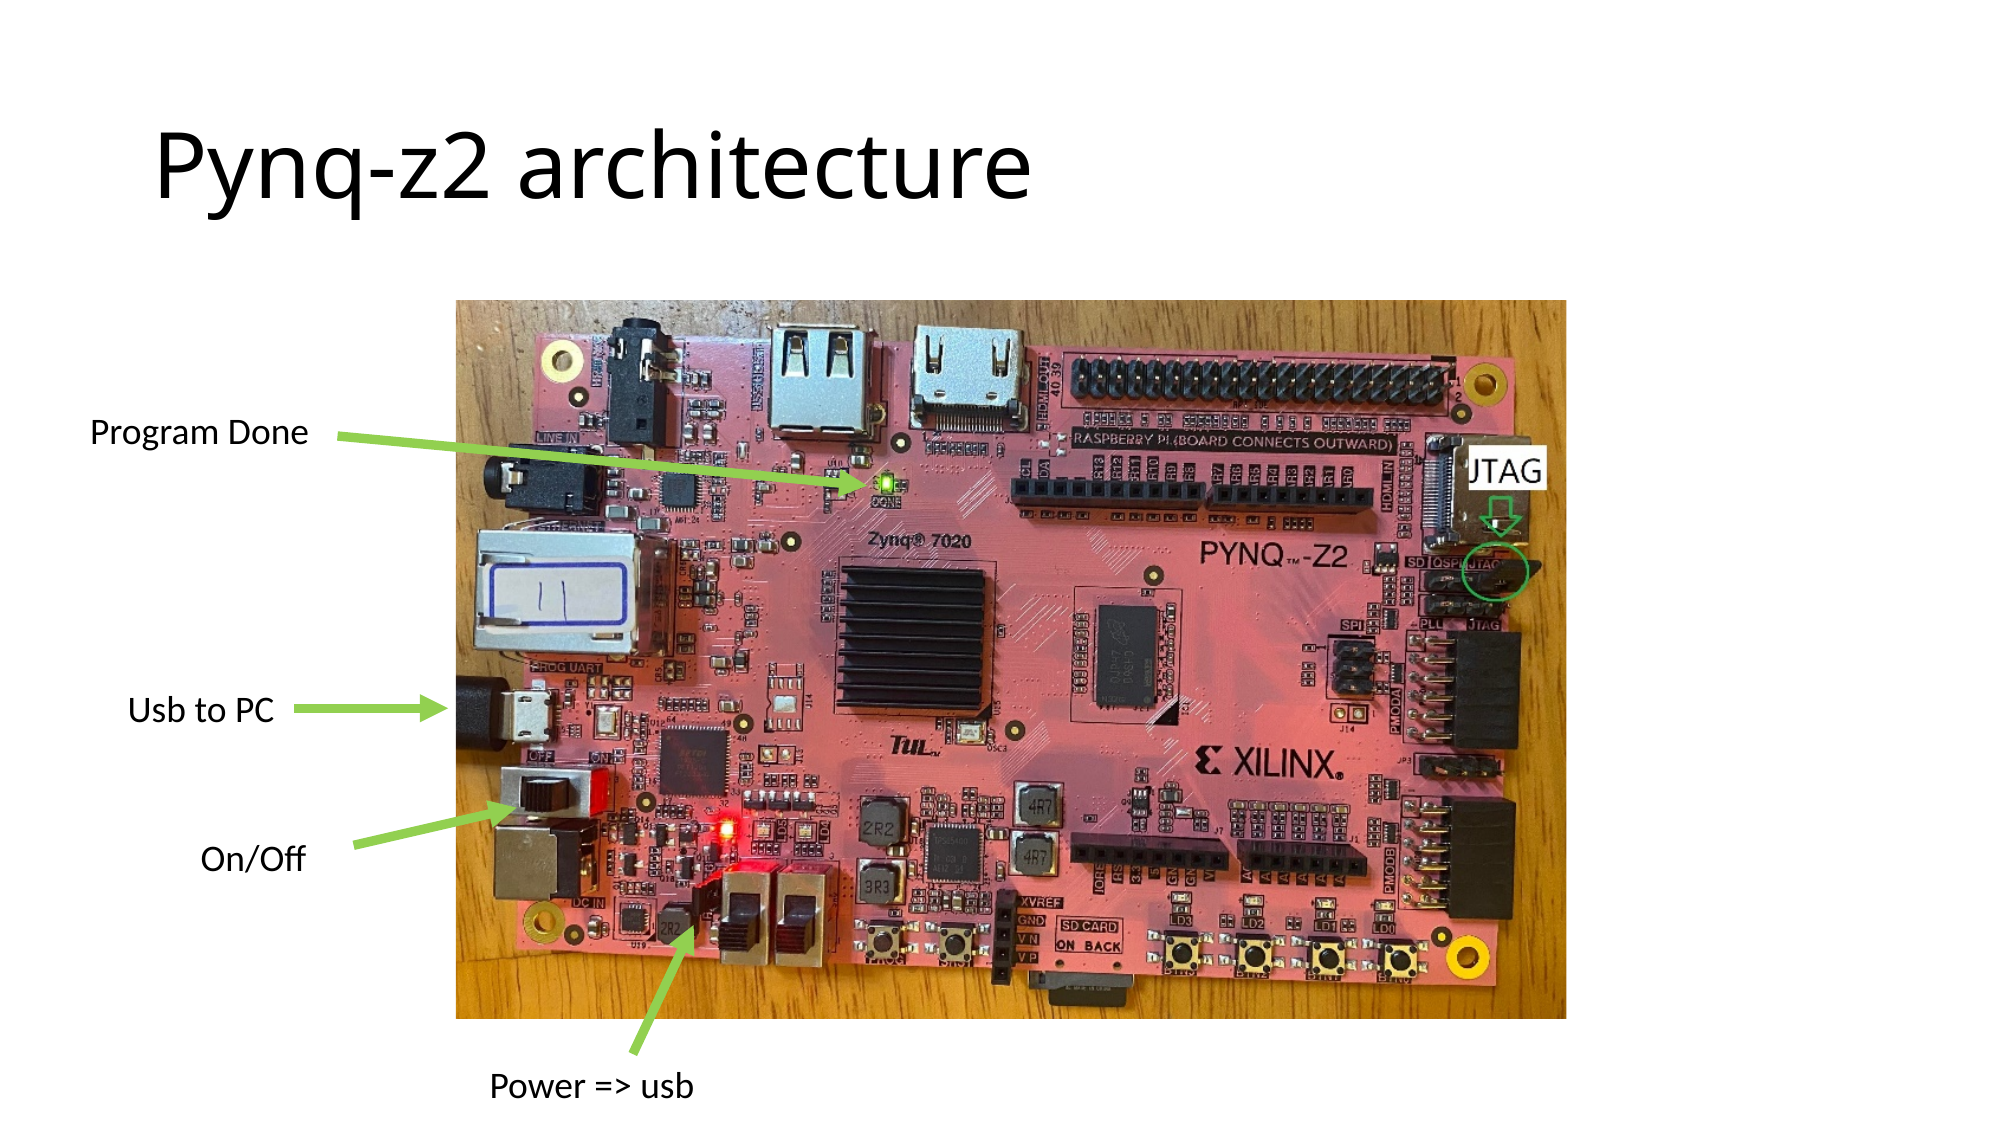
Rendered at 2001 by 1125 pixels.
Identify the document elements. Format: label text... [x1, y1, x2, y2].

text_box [353, 807, 517, 846]
text_box Power => usb [474, 1053, 791, 1114]
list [455, 300, 1567, 1019]
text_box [337, 435, 868, 486]
text_box On/Off [185, 826, 402, 887]
title Pynq-z2 architecture [137, 59, 1863, 278]
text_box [632, 925, 694, 1055]
text_box Usb to PC [112, 677, 329, 738]
text_box Program Done [75, 400, 367, 460]
